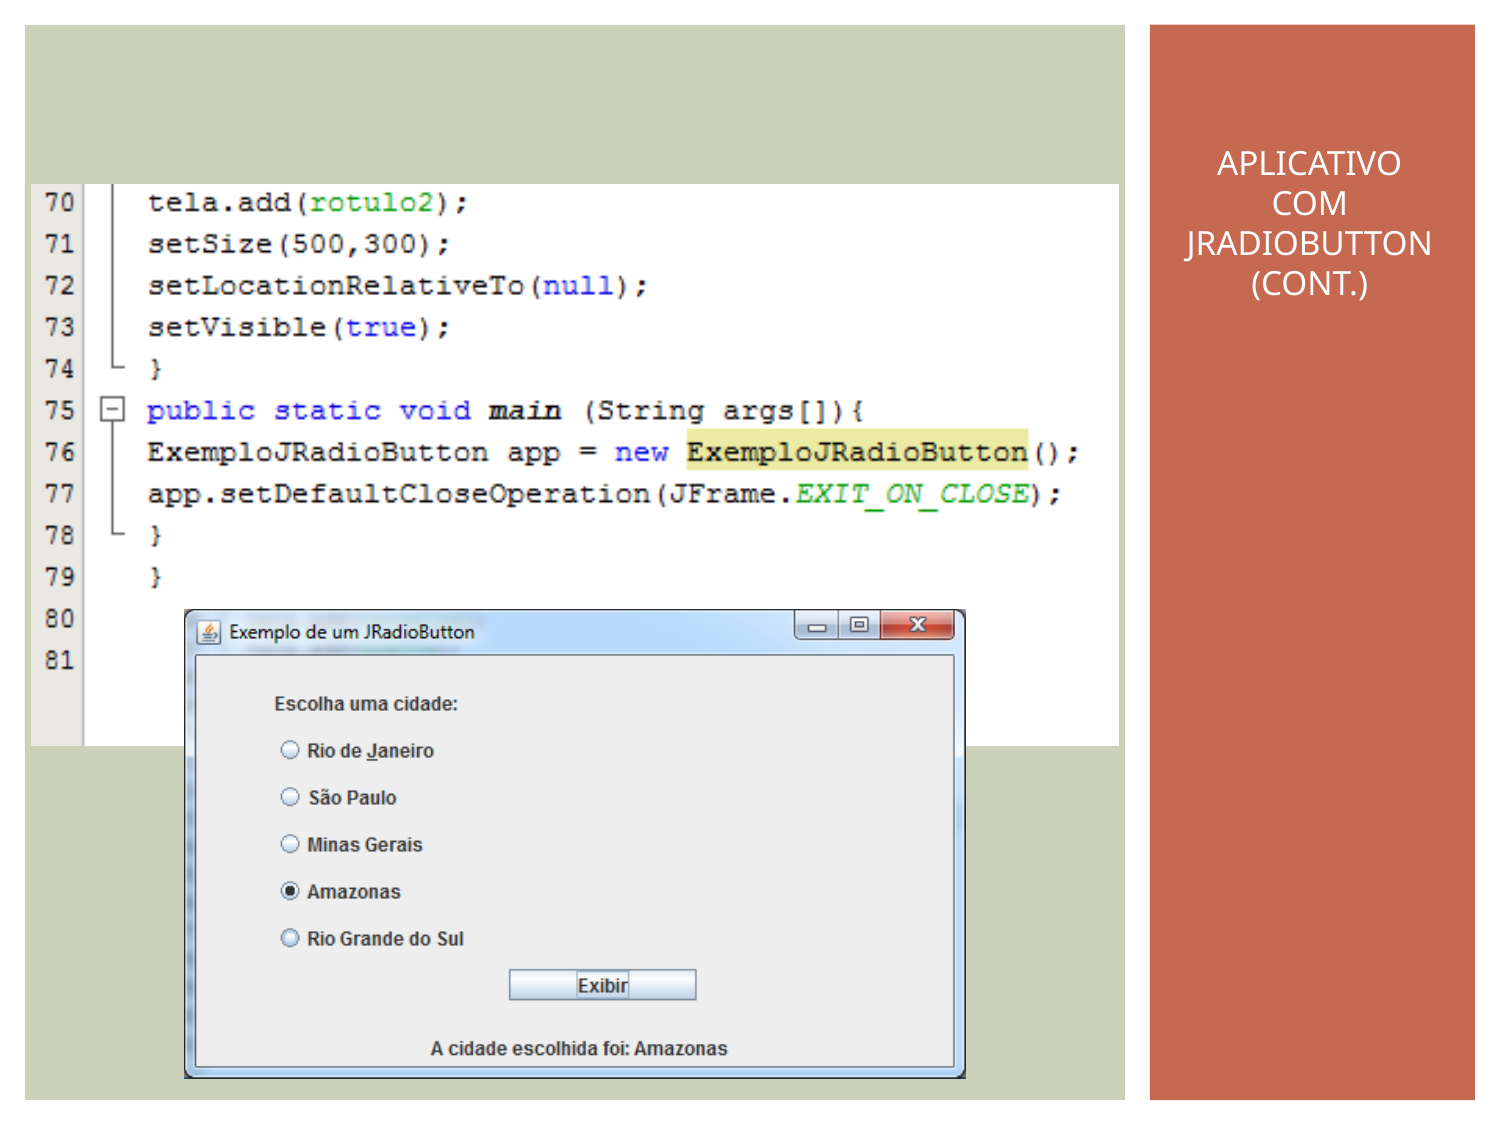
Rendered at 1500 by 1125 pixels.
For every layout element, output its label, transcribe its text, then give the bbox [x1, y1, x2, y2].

title APLICATIVO COM JRADIOBUTTON (CONT.) [1160, 75, 1459, 350]
picture [31, 184, 1119, 1079]
